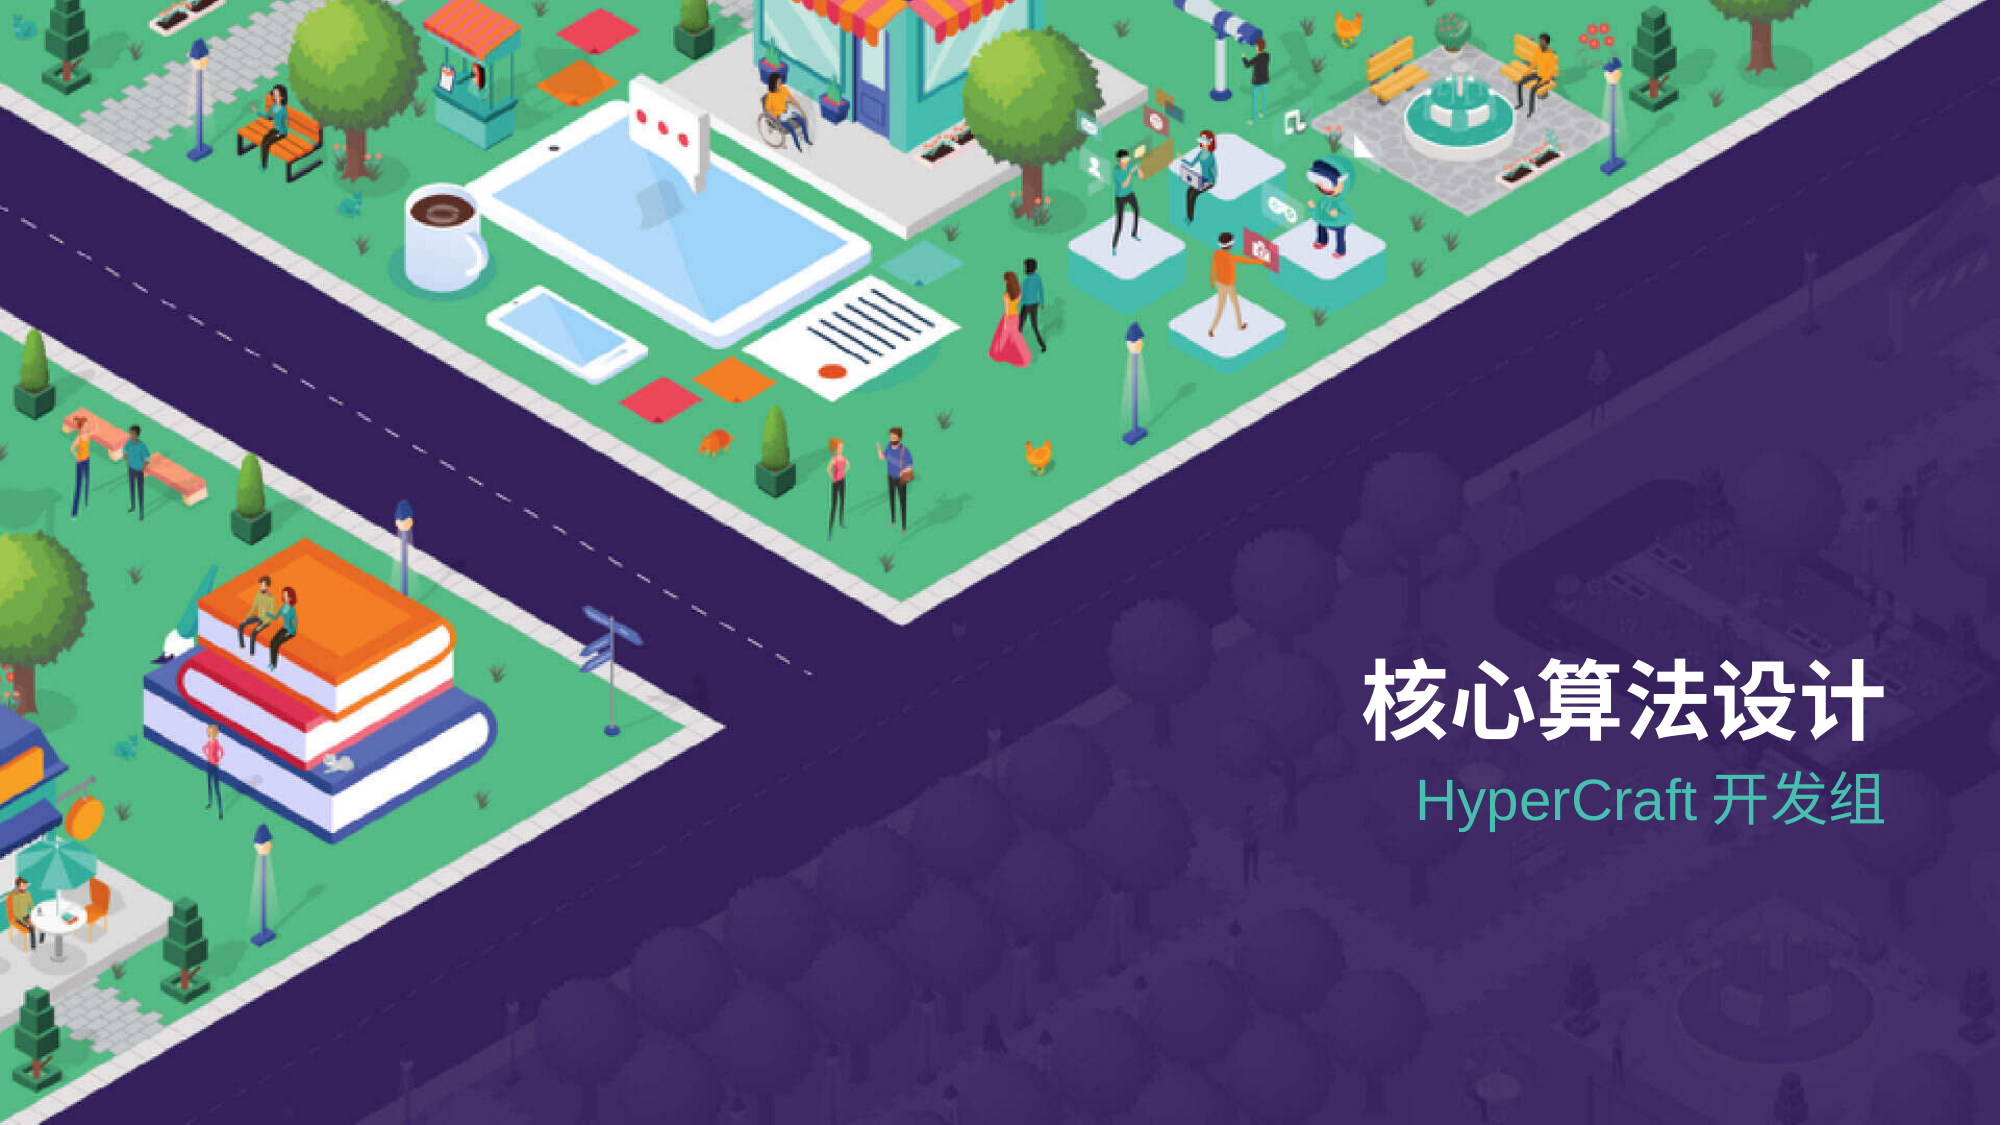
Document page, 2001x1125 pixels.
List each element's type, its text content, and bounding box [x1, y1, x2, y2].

list HyperCraft开发组 [1062, 770, 1887, 944]
list 核心算法设计 [1062, 560, 1887, 753]
picture [0, 0, 2000, 1125]
